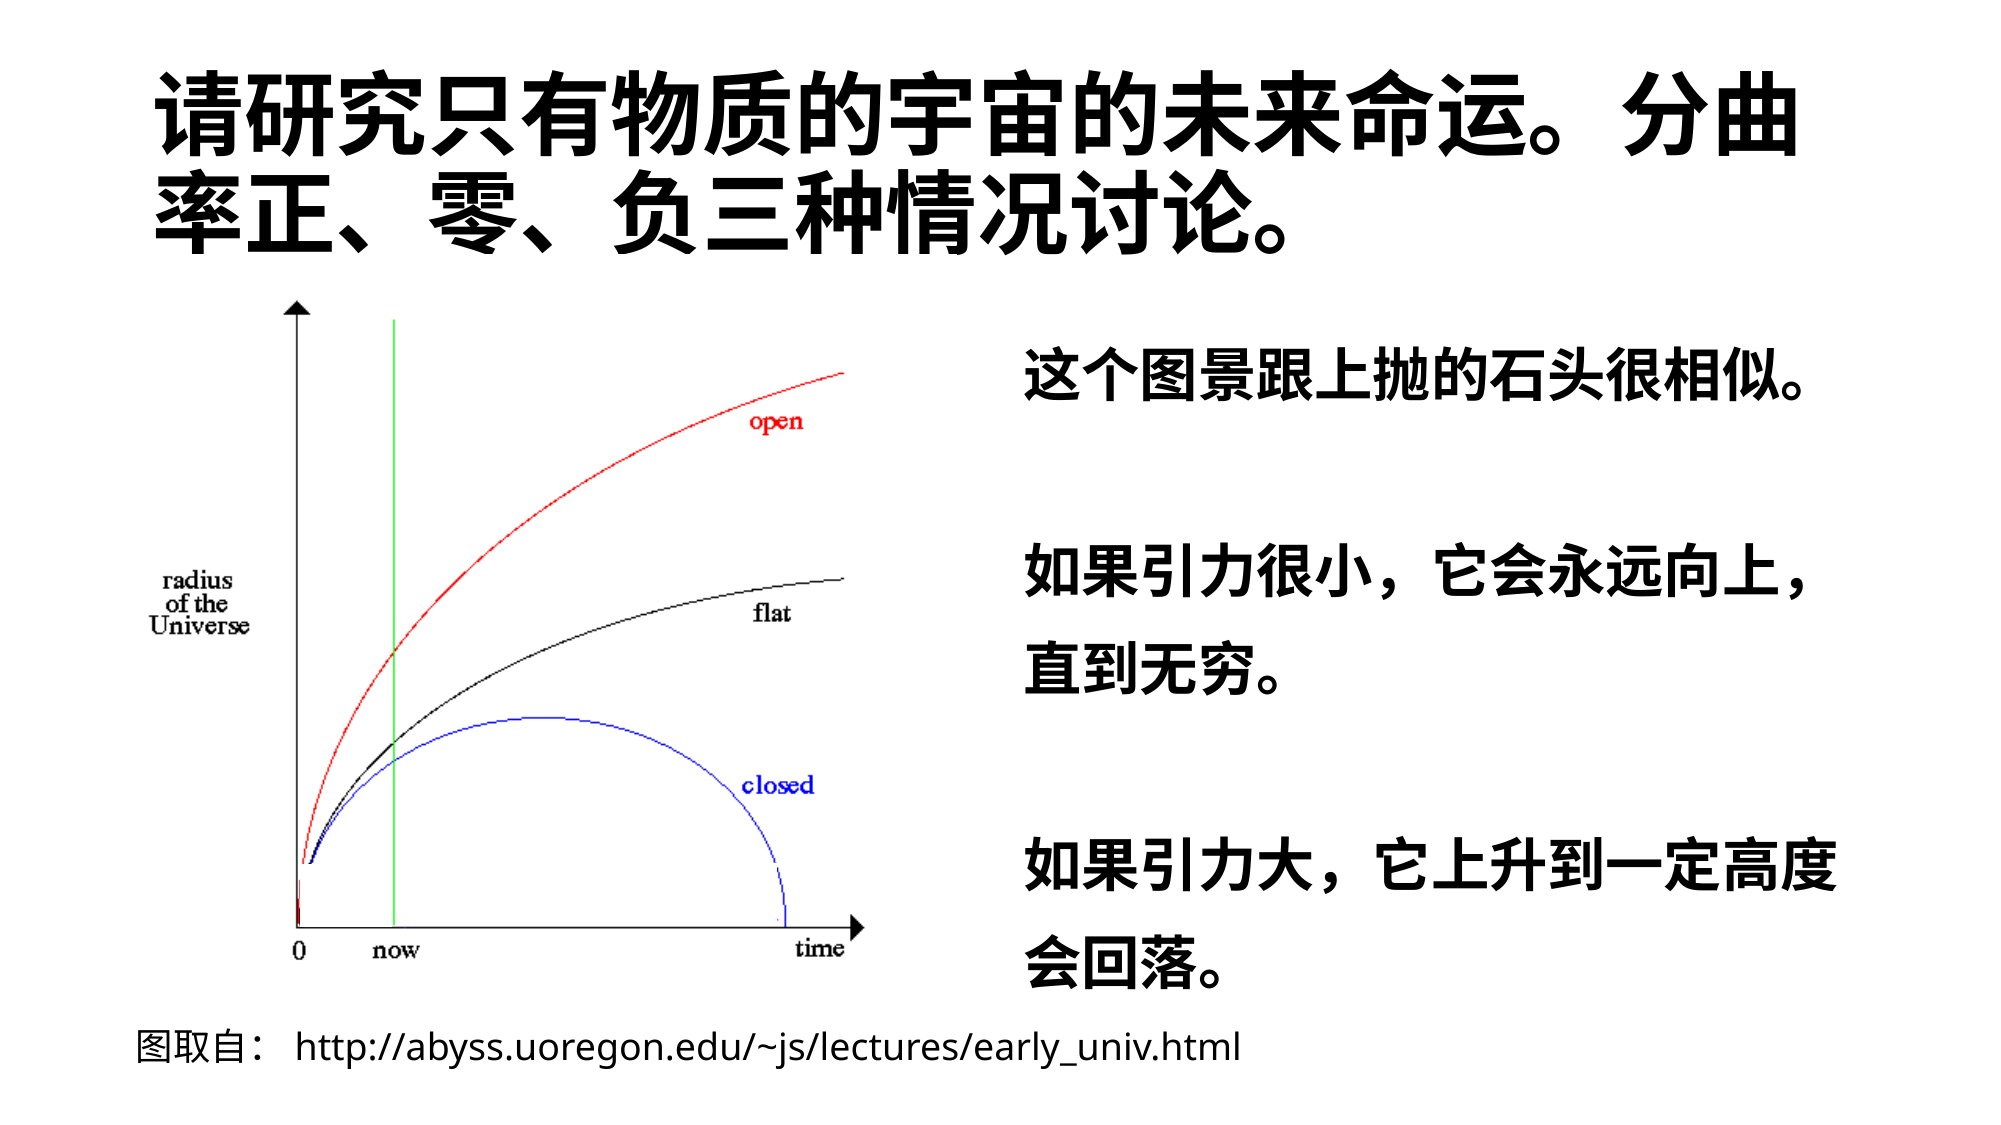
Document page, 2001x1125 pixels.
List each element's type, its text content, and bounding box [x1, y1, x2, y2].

text_box 图取自：http://abyss.uoregon.edu/~js/lectures/early_univ.html [120, 1015, 1258, 1076]
title 请研究只有物质的宇宙的未来命运。分曲率正、零、负三种情况讨论。 [137, 59, 1863, 278]
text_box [132, 254, 957, 1007]
text_box 这个图景跟上抛的石头很相似。 如果引力很小，它会永远向上，直到无穷。 如果引力大，它上升到一定高度会回落。 [1008, 321, 1863, 985]
picture [12, 1028, 253, 1097]
